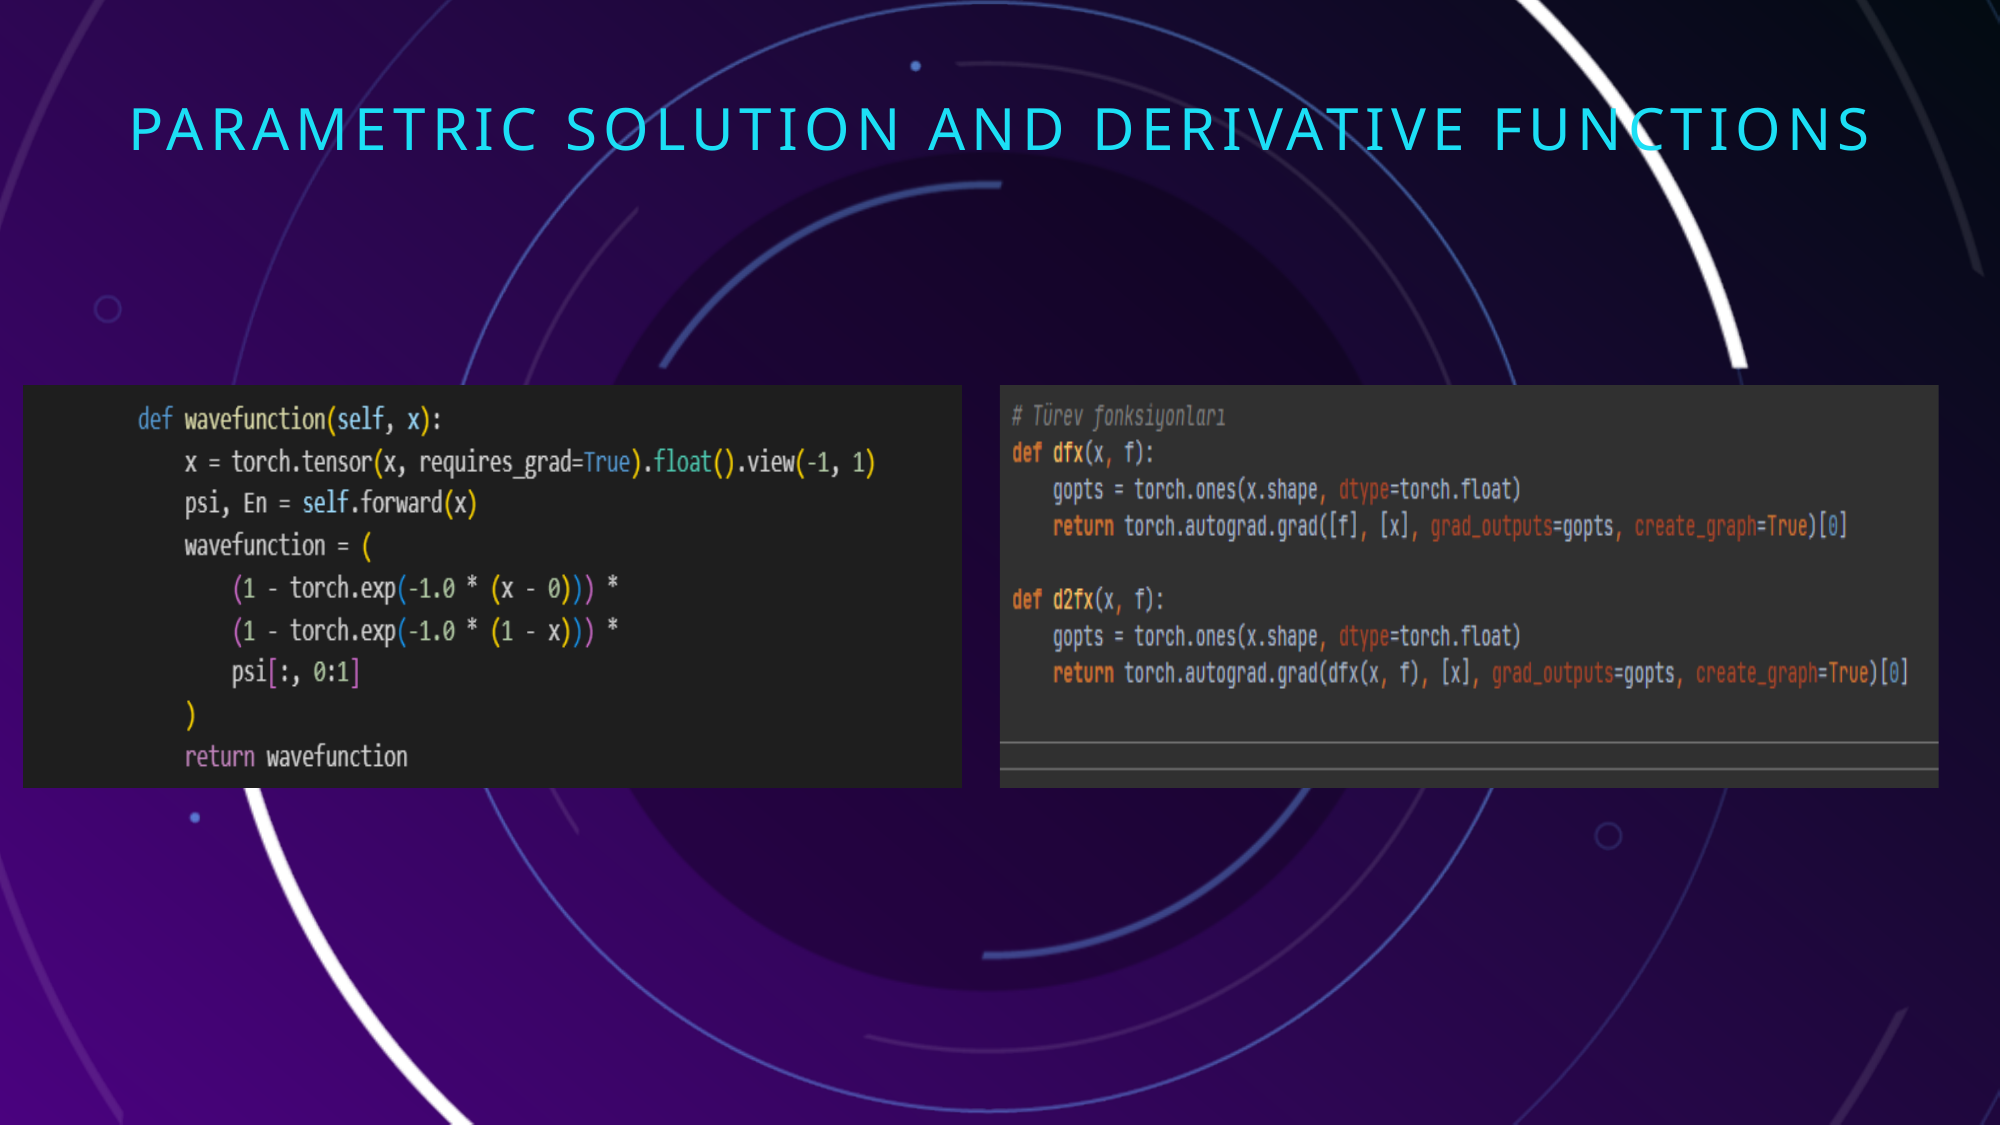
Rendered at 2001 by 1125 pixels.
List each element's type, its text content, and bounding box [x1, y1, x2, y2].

picture [0, 256, 2000, 1125]
title Parametrıc solutıon and derıvatıve functıons [0, 0, 2000, 256]
